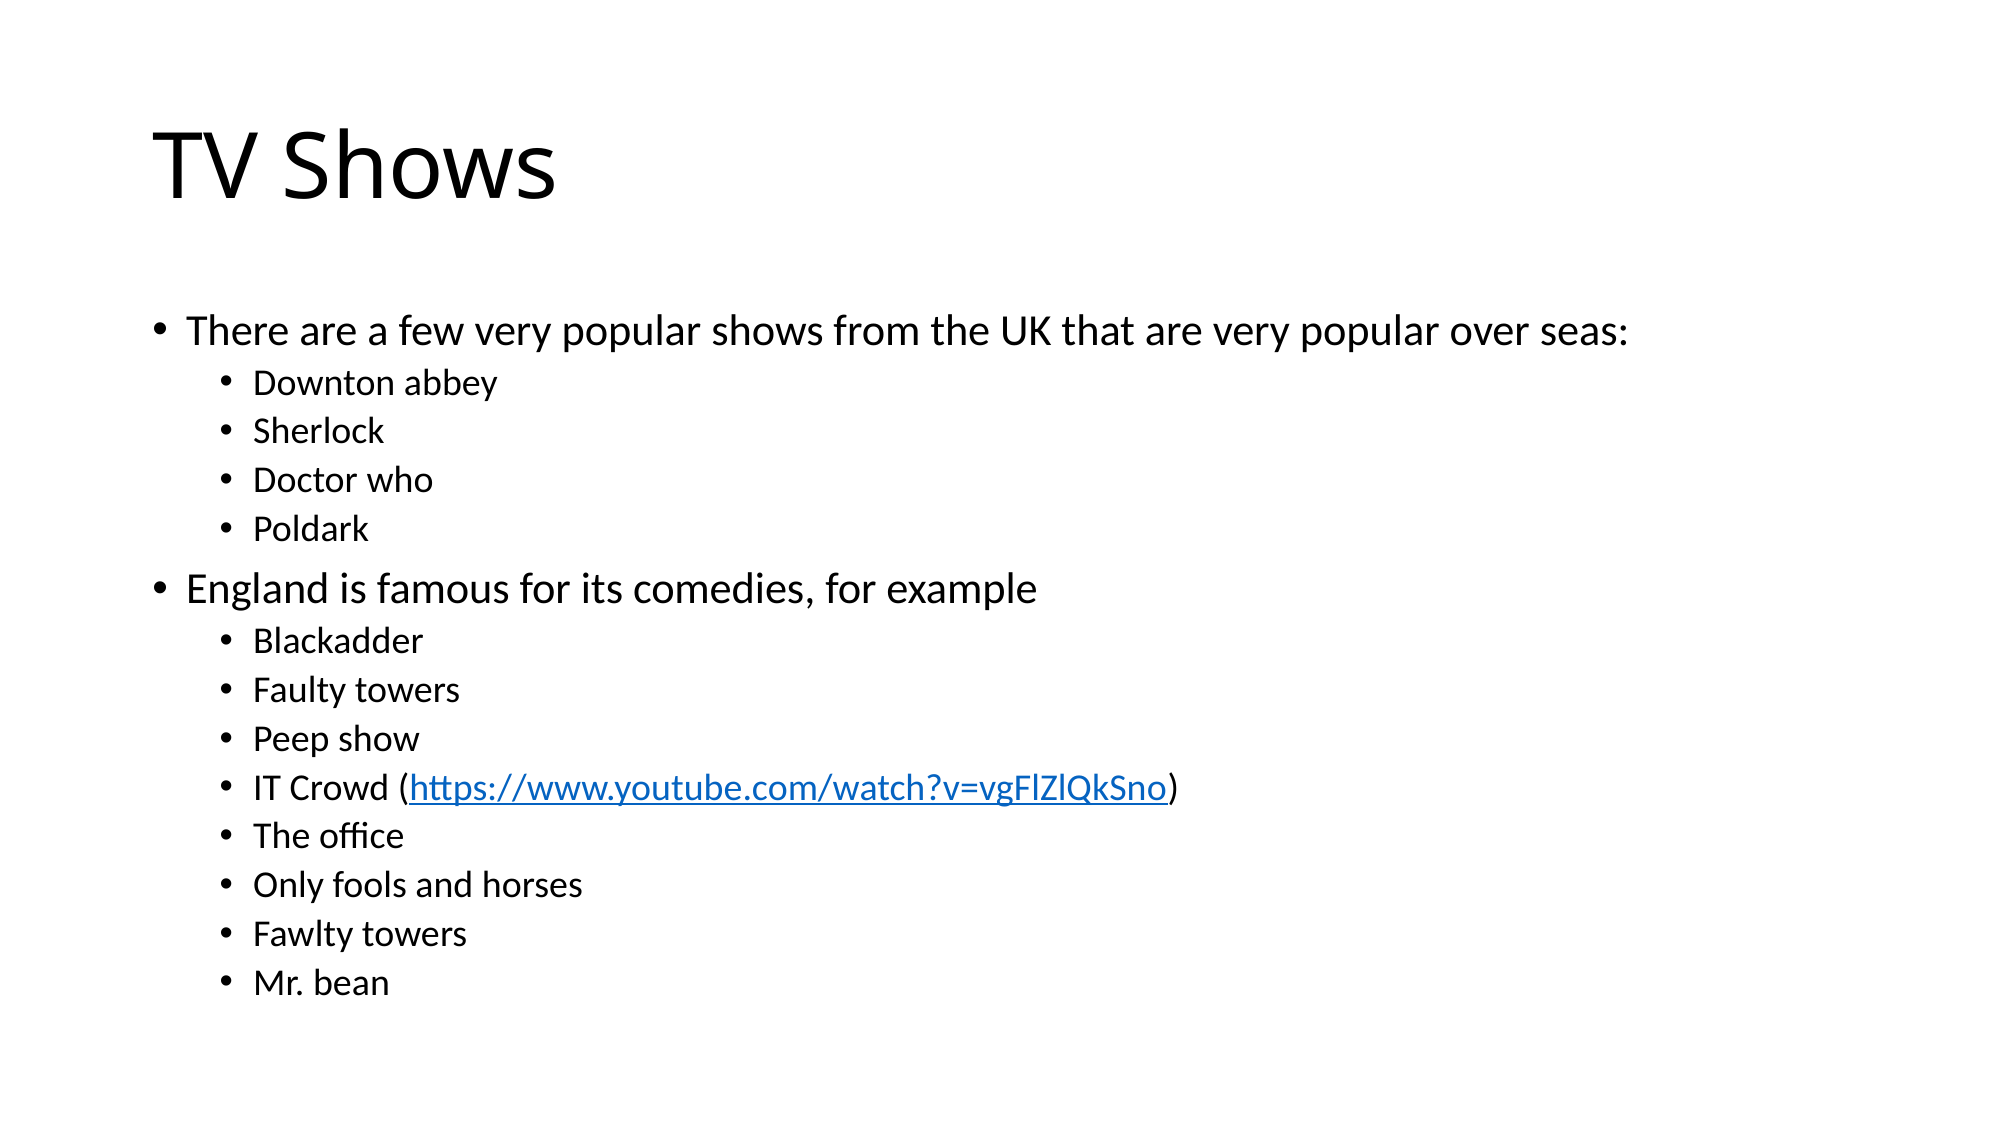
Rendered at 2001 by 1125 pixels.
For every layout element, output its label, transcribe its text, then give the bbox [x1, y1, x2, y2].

title TV Shows [137, 59, 1863, 278]
list There are a few very popular shows from the UK that are very popular over seas: Downton abbey Sherlock Doctor who Poldark England is famous for its comedies, for example Blackadder Faulty towers Peep show IT Crowd (https://www.youtube.com/watch?v=vgFlZlQkSno) The office Only fools and horses Fawlty towers Mr. bean [137, 299, 1863, 1014]
